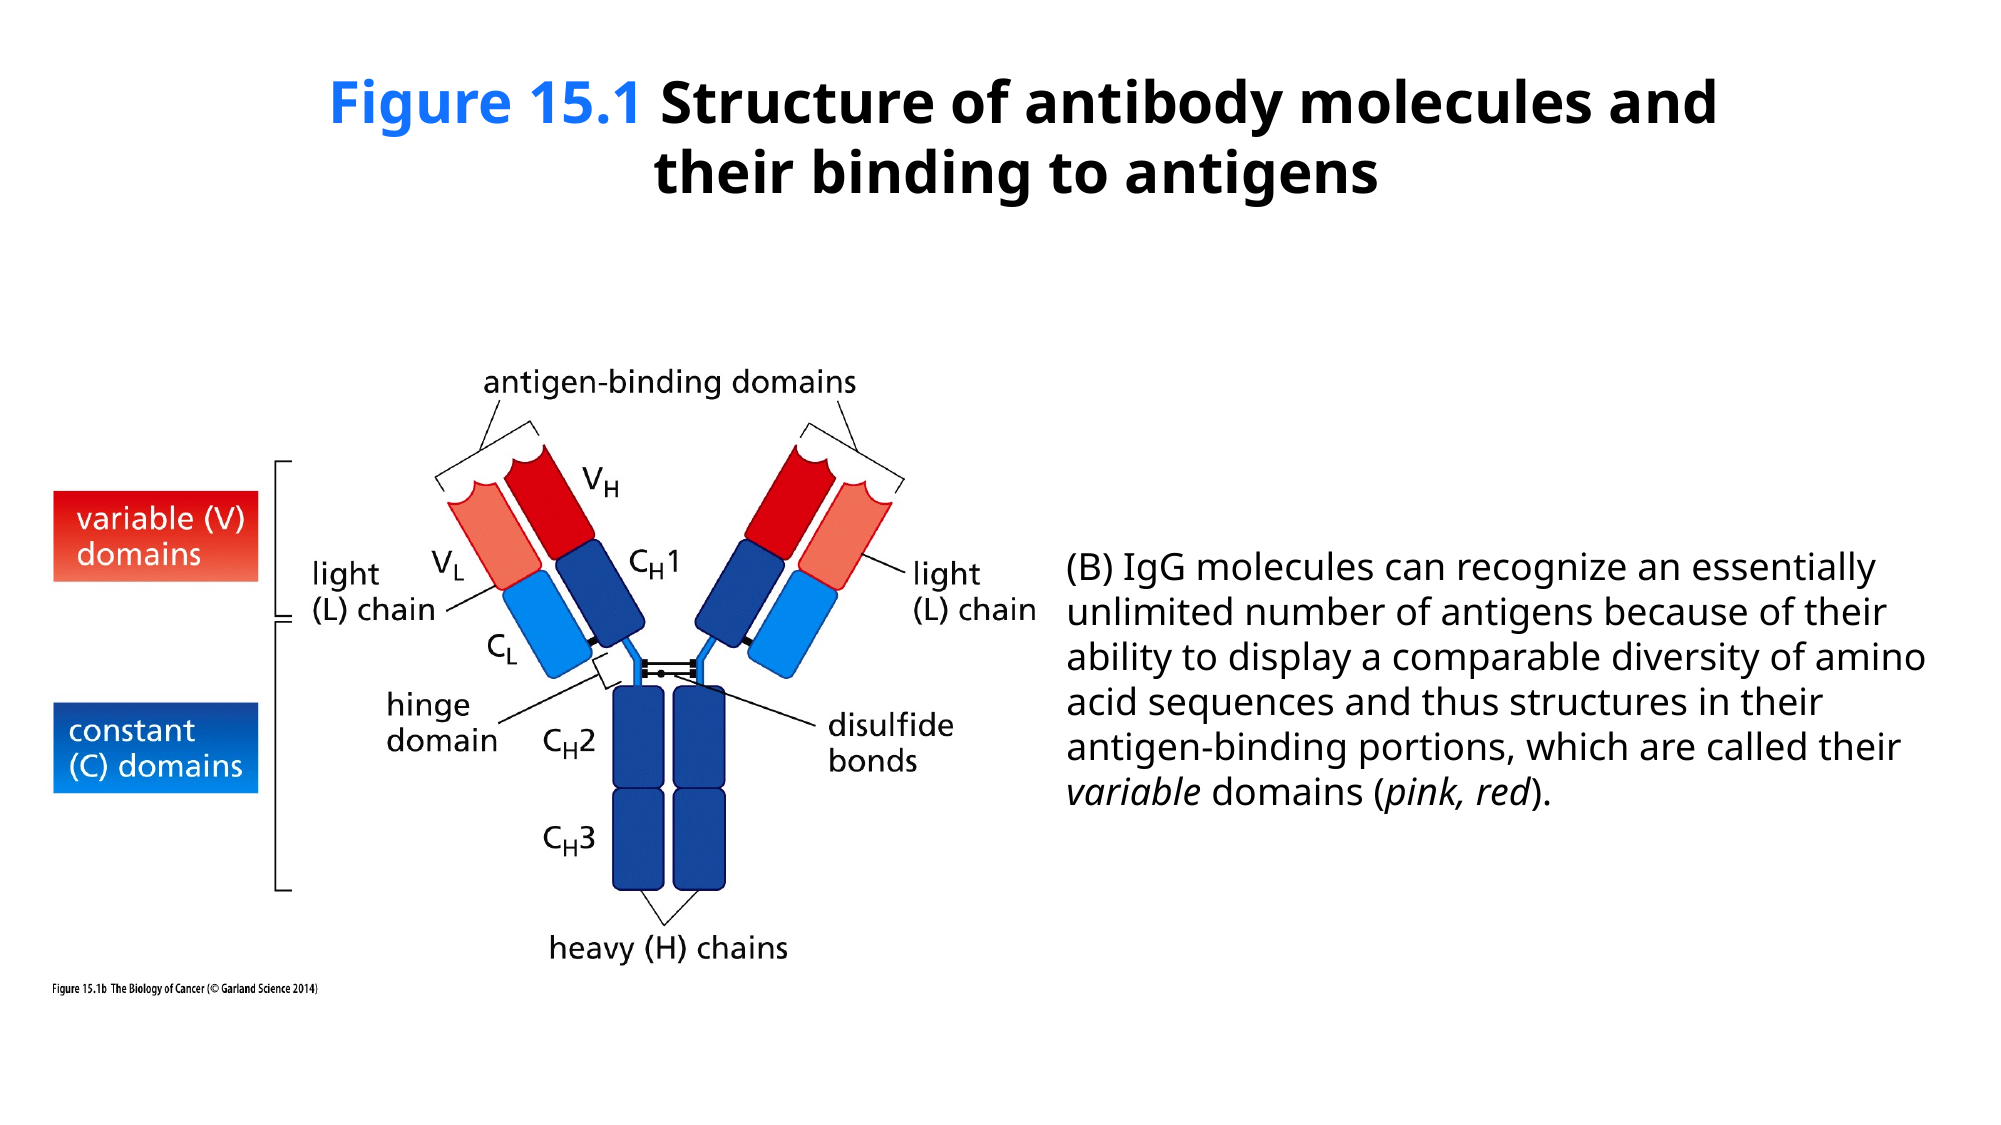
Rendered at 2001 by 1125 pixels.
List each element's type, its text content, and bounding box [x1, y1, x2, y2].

text_box Figure 15.1 Structure of antibody molecules and their binding to antigens [267, 57, 1781, 213]
picture [46, 361, 1042, 998]
text_box (B) IgG molecules can recognize an essentially unlimited number of antigens because of their ability to display a comparable diversity of amino acid sequences and thus structures in their antigen-binding portions, which are called their variable domains (pink, red). [1051, 535, 1968, 821]
